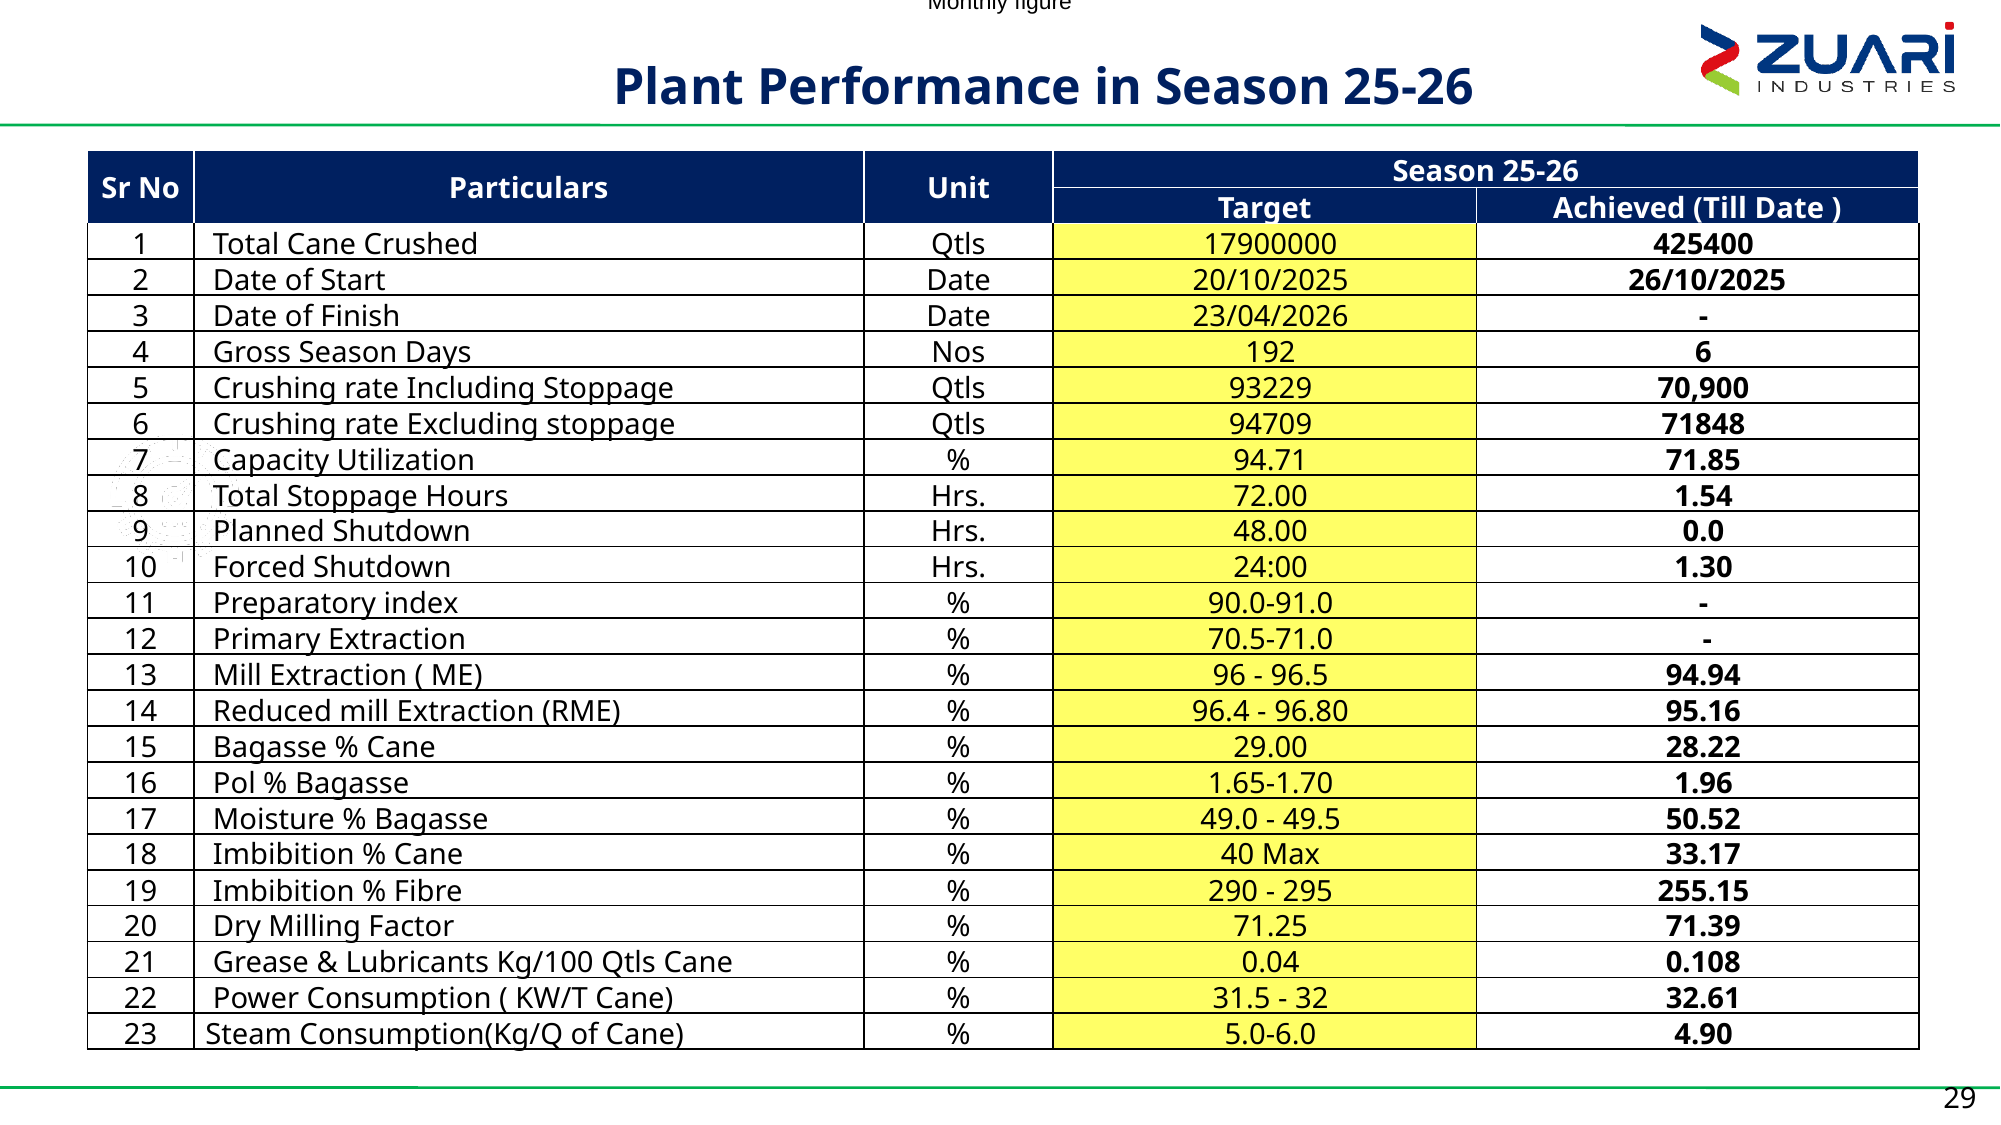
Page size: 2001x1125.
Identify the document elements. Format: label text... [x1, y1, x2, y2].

table_cell Qtls [865, 224, 1052, 258]
table_cell % [865, 906, 1052, 941]
table_cell 33.17 [1477, 835, 1918, 869]
table_cell 50.52 [1477, 799, 1918, 833]
table_cell 20 [88, 906, 193, 941]
table_cell 290 - 295 [1054, 871, 1476, 905]
table_cell Imbibition % Cane [195, 835, 863, 869]
table_cell 90.0-91.0 [1054, 583, 1476, 617]
table_cell 1.96 [1477, 763, 1918, 797]
table_cell Nos [865, 332, 1052, 366]
table_cell % [865, 835, 1052, 869]
table_cell 9 [88, 512, 105, 546]
table_cell 72.00 [1054, 476, 1476, 510]
table_cell 71848 [1477, 404, 1918, 438]
table_cell Capacity Utilization [244, 440, 863, 474]
table_cell 20/10/2025 [1054, 260, 1476, 294]
table_cell 5.0-6.0 [1054, 1014, 1476, 1048]
table_cell 425400 [1477, 224, 1918, 258]
table_cell 70,900 [1477, 368, 1918, 402]
table_cell Hrs. [865, 476, 1052, 510]
table_cell Date of Finish [195, 296, 863, 330]
table_cell 40 Max [1054, 835, 1476, 869]
table_cell % [865, 691, 1052, 725]
table_cell Achieved (Till Date ) [1477, 188, 1918, 223]
table_cell Qtls [865, 368, 1052, 402]
table_cell 29.00 [1054, 727, 1476, 761]
text_box 29 [1928, 1082, 1992, 1117]
table_cell 10 [88, 547, 193, 582]
table_cell 2 [88, 260, 193, 294]
table_cell 7 [88, 440, 105, 474]
table_cell 96 - 96.5 [1054, 655, 1476, 689]
table_cell 94709 [1054, 404, 1476, 438]
table_cell 5 [88, 368, 193, 402]
table_cell - [1477, 619, 1918, 653]
table_cell 1 [88, 224, 193, 258]
table_cell 32.61 [1477, 978, 1918, 1012]
table_cell Primary Extraction [195, 619, 863, 653]
table_cell Crushing rate Including Stoppage [195, 368, 863, 402]
table_cell Hrs. [865, 547, 1052, 582]
table_cell Date [865, 260, 1052, 294]
table_cell 96.4 - 96.80 [1054, 691, 1476, 725]
table_cell 14 [88, 691, 193, 725]
table_cell Dry Milling Factor [195, 906, 863, 941]
table_cell Crushing rate Excluding stoppage [195, 404, 863, 438]
table_cell 49.0 - 49.5 [1054, 799, 1476, 833]
table_cell 48.00 [1054, 512, 1476, 546]
table_header Unit [865, 151, 1052, 223]
text_box Plant Performance in Season 25-26 [462, 47, 1625, 113]
table_cell % [865, 583, 1052, 617]
table_cell Qtls [865, 404, 1052, 438]
table_cell 26/10/2025 [1477, 260, 1918, 294]
text_box Monthly figure [912, 0, 1088, 22]
table_cell Reduced mill Extraction (RME) [195, 691, 863, 725]
table_cell Total Stoppage Hours [245, 476, 863, 510]
table_header Particulars [195, 151, 863, 223]
table_cell - [1477, 583, 1918, 617]
table_cell 12 [88, 619, 193, 653]
table_cell % [865, 440, 1052, 474]
table_cell Mill Extraction ( ME) [195, 655, 863, 689]
table_cell 18 [88, 835, 193, 869]
table_cell Grease & Lubricants Kg/100 Qtls Cane [195, 942, 863, 977]
table_cell 71.25 [1054, 906, 1476, 941]
table_cell Target [1054, 188, 1476, 223]
table_cell Imbibition % Fibre [195, 871, 863, 905]
table_header Sr No [88, 151, 193, 223]
table_cell % [865, 727, 1052, 761]
table_cell 31.5 - 32 [1054, 978, 1476, 1012]
table_cell 23 [88, 1014, 193, 1048]
table_cell 71.39 [1477, 906, 1918, 941]
picture [1700, 20, 1956, 98]
table_cell % [865, 655, 1052, 689]
table_cell 95.16 [1477, 691, 1918, 725]
table_cell % [865, 799, 1052, 833]
table_cell 21 [88, 942, 193, 977]
table_cell 16 [88, 763, 193, 797]
table_cell 192 [1054, 332, 1476, 366]
table_cell - [1477, 296, 1918, 330]
table_cell 8 [88, 476, 105, 510]
table_cell % [865, 942, 1052, 977]
table_cell 3 [88, 296, 193, 330]
picture [110, 434, 239, 563]
table_cell Hrs. [865, 512, 1052, 546]
table_cell 23/04/2026 [1054, 296, 1476, 330]
table_header Season 25-26 [1054, 151, 1918, 187]
table_cell 93229 [1054, 368, 1476, 402]
table_cell % [865, 978, 1052, 1012]
table_cell 4.90 [1477, 1014, 1918, 1048]
table_cell 15 [88, 727, 193, 761]
table_cell Power Consumption ( KW/T Cane) [195, 978, 863, 1012]
table_cell 71.85 [1477, 440, 1918, 474]
table_cell 22 [88, 978, 193, 1012]
table_cell % [865, 619, 1052, 653]
table_cell 17900000 [1054, 224, 1476, 258]
table_cell Forced Shutdown [195, 547, 863, 582]
table_cell 6 [1477, 332, 1918, 366]
table_cell 0.108 [1477, 942, 1918, 977]
table_cell 13 [88, 655, 193, 689]
table_cell Pol % Bagasse [195, 763, 863, 797]
table_cell 255.15 [1477, 871, 1918, 905]
table_cell 0.04 [1054, 942, 1476, 977]
table_cell % [865, 763, 1052, 797]
table_cell Date of Start [195, 260, 863, 294]
table_cell 1.54 [1477, 476, 1918, 510]
table_cell 28.22 [1477, 727, 1918, 761]
table_cell 70.5-71.0 [1054, 619, 1476, 653]
table_cell Total Cane Crushed [195, 224, 863, 258]
table_cell 94.71 [1054, 440, 1476, 474]
table_cell Moisture % Bagasse [195, 799, 863, 833]
table_cell Preparatory index [195, 583, 863, 617]
table_cell 4 [88, 332, 193, 366]
table_cell 11 [88, 583, 193, 617]
table_cell % [865, 1014, 1052, 1048]
table_cell 6 [88, 404, 193, 438]
table_cell 24:00 [1054, 547, 1476, 582]
table_cell 1.30 [1477, 547, 1918, 582]
table_cell 17 [88, 799, 193, 833]
table_cell Bagasse % Cane [195, 727, 863, 761]
table_cell Planned Shutdown [245, 512, 863, 546]
table_cell Steam Consumption(Kg/Q of Cane) [195, 1014, 863, 1048]
table_cell 1.65-1.70 [1054, 763, 1476, 797]
table_cell 0.0 [1477, 512, 1918, 546]
table_cell % [865, 871, 1052, 905]
table_cell 94.94 [1477, 655, 1918, 689]
table_cell Date [865, 296, 1052, 330]
table_cell 19 [88, 871, 193, 905]
table_cell Gross Season Days [195, 332, 863, 366]
